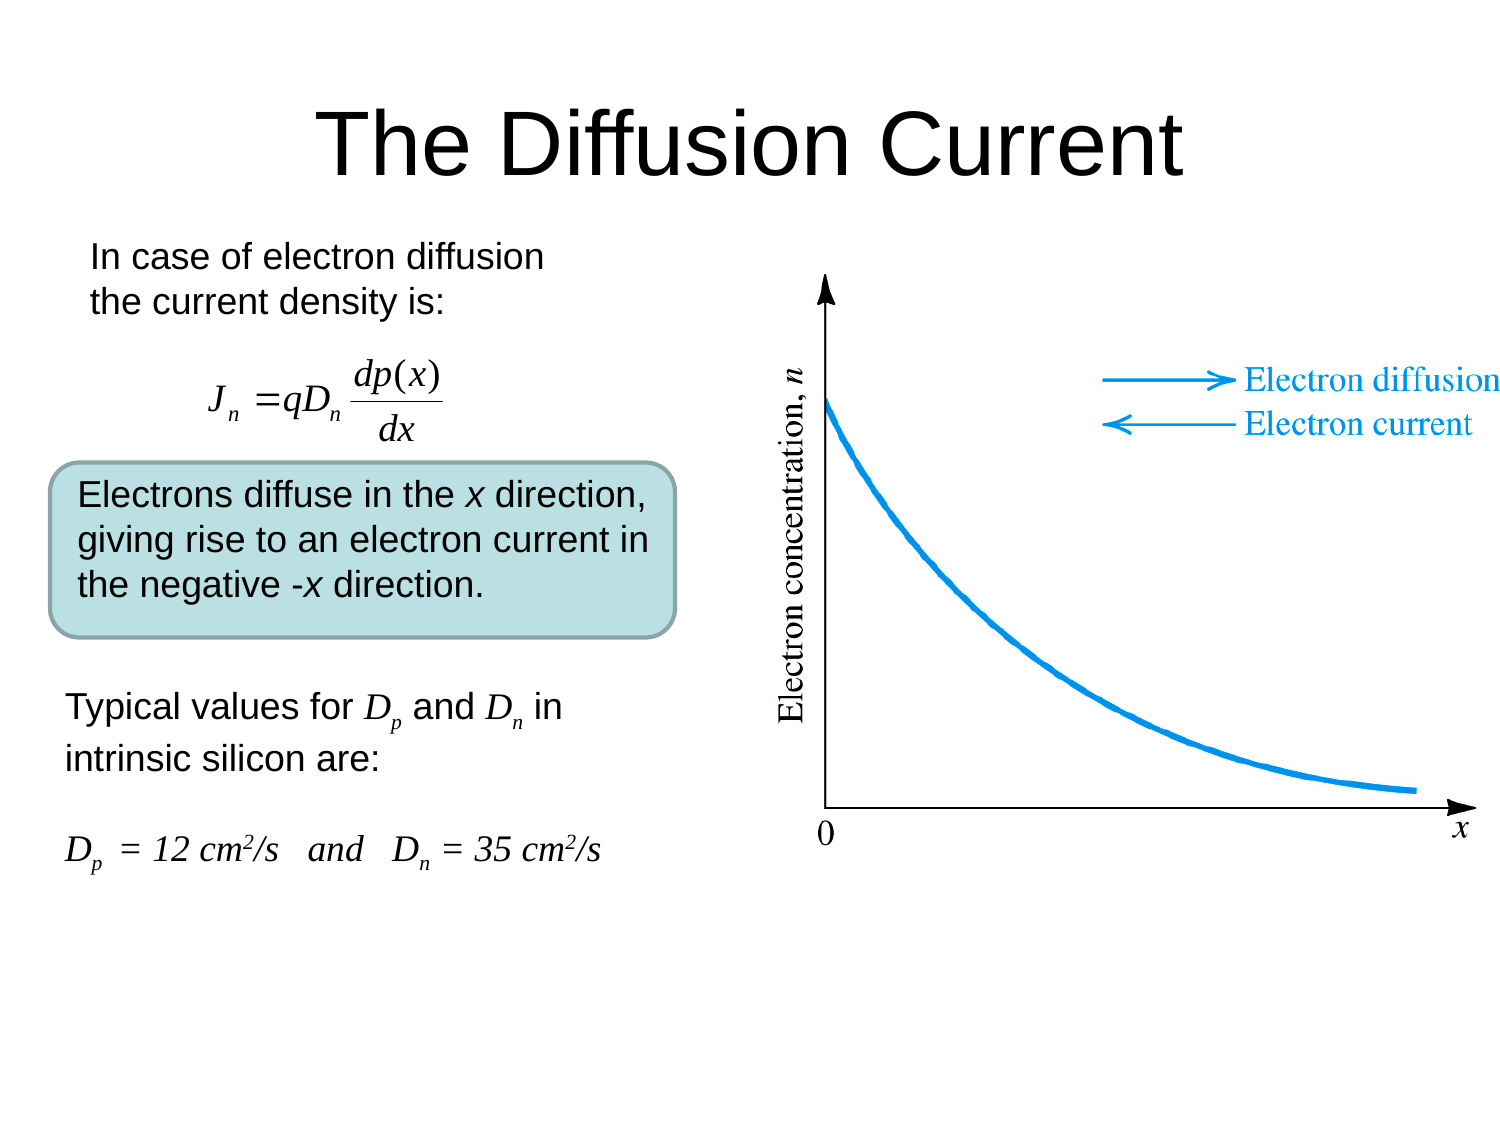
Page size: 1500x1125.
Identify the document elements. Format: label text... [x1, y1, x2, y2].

text_box In case of electron diffusion the current density is: [75, 224, 575, 330]
title The Diffusion Current [74, 44, 1426, 233]
picture [772, 274, 1500, 849]
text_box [49, 462, 688, 638]
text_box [199, 349, 452, 451]
text_box Typical values for Dp and Dn in intrinsic silicon are: Dp = 12 cm2/s and Dn = 35 cm2/s [49, 674, 713, 927]
